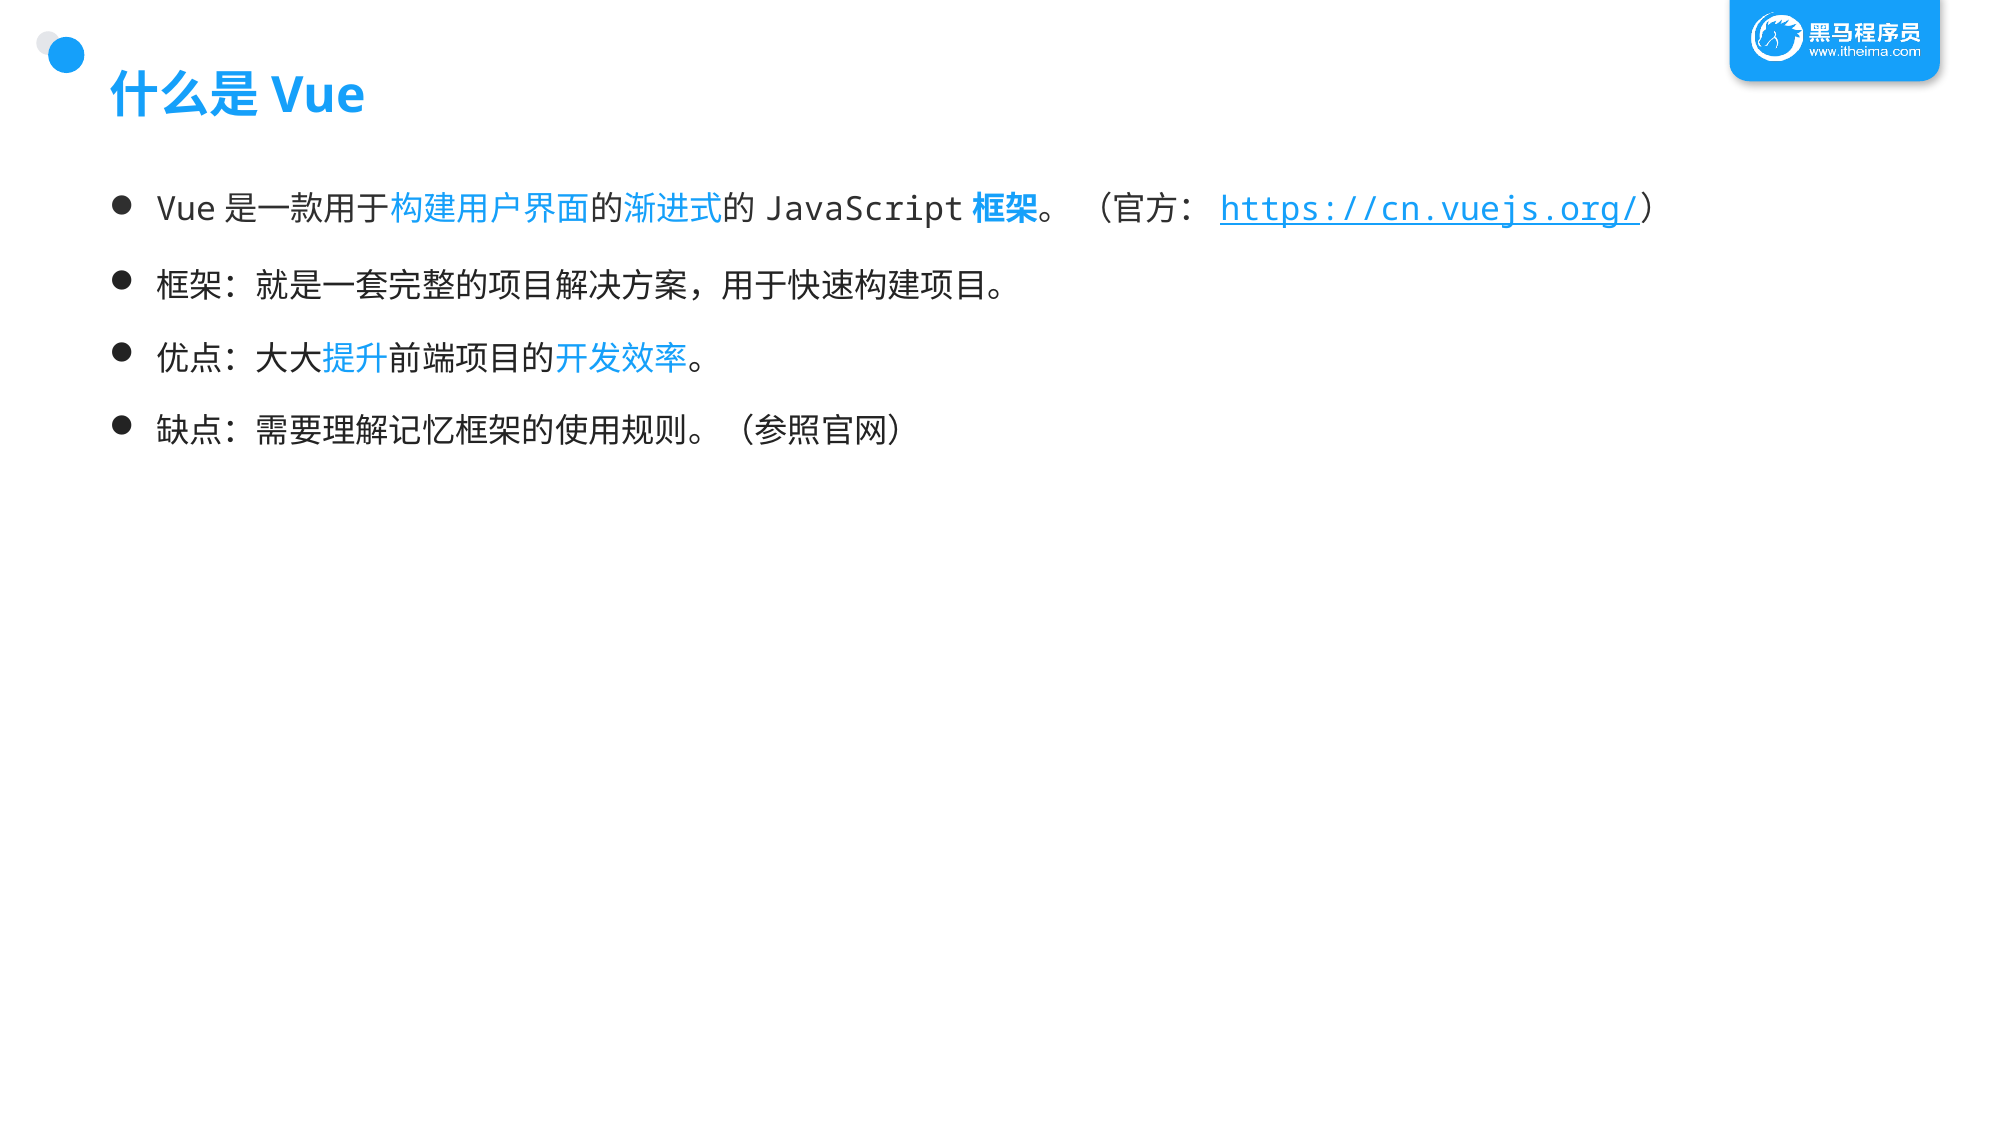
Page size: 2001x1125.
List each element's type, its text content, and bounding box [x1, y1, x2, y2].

picture [1732, 3, 1940, 64]
title 什么是Vue [94, 55, 1858, 133]
list Vue是一款用于构建用户界面的渐进式的JavaScript框架。 （官方：https://cn.vuejs.org/） 框架：就是一套完整的项目解决方案，用于快速构建项目。 优点：大大提升前端项目的开发效率。 缺点：需要理解记忆框架的使用规则。（参照官网） [94, 156, 1909, 464]
